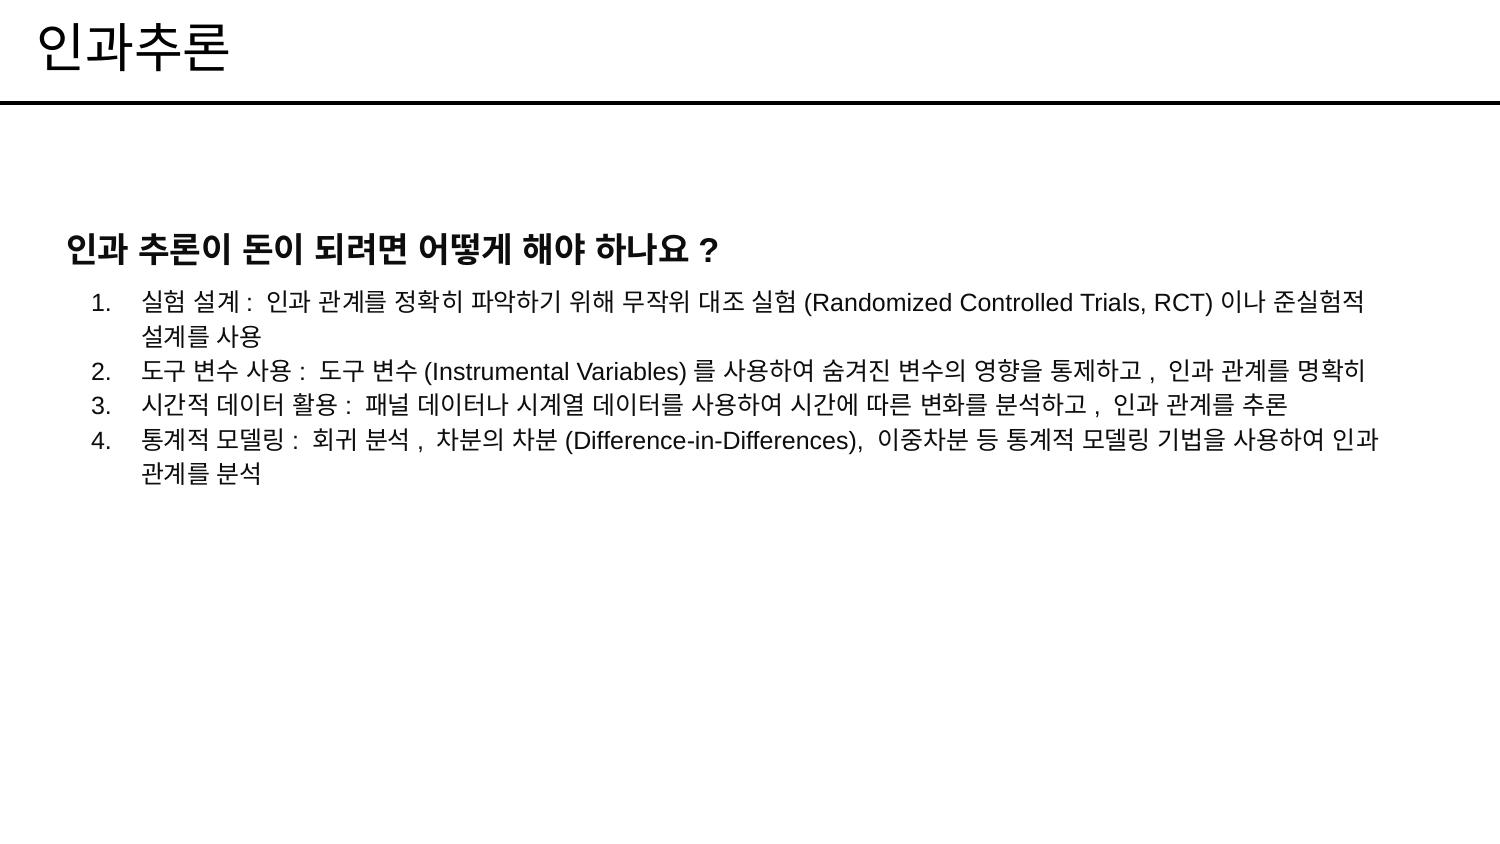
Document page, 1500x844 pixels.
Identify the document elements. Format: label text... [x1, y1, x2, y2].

title 인과추론 [21, 0, 1420, 94]
list 인과 추론이 돈이 되려면 어떻게 해야 하나요? 실험 설계: 인과 관계를 정확히 파악하기 위해 무작위 대조 실험(Randomized Controlled Trials, RCT)이나 준실험적 설계를 사용 도구 변수 사용: 도구 변수(Instrumental Variables)를 사용하여 숨겨진 변수의 영향을 통제하고, 인과 관계를 명확히 시간적 데이터 활용: 패널 데이터나 시계열 데이터를 사용하여 시간에 따른 변화를 분석하고, 인과 관계를 추론 통계적 모델링: 회귀 분석, 차분의 차분(Difference-in-Differences), 이중차분 등 통계적 모델링 기법을 사용하여 인과 관계를 분석 [51, 189, 1449, 750]
